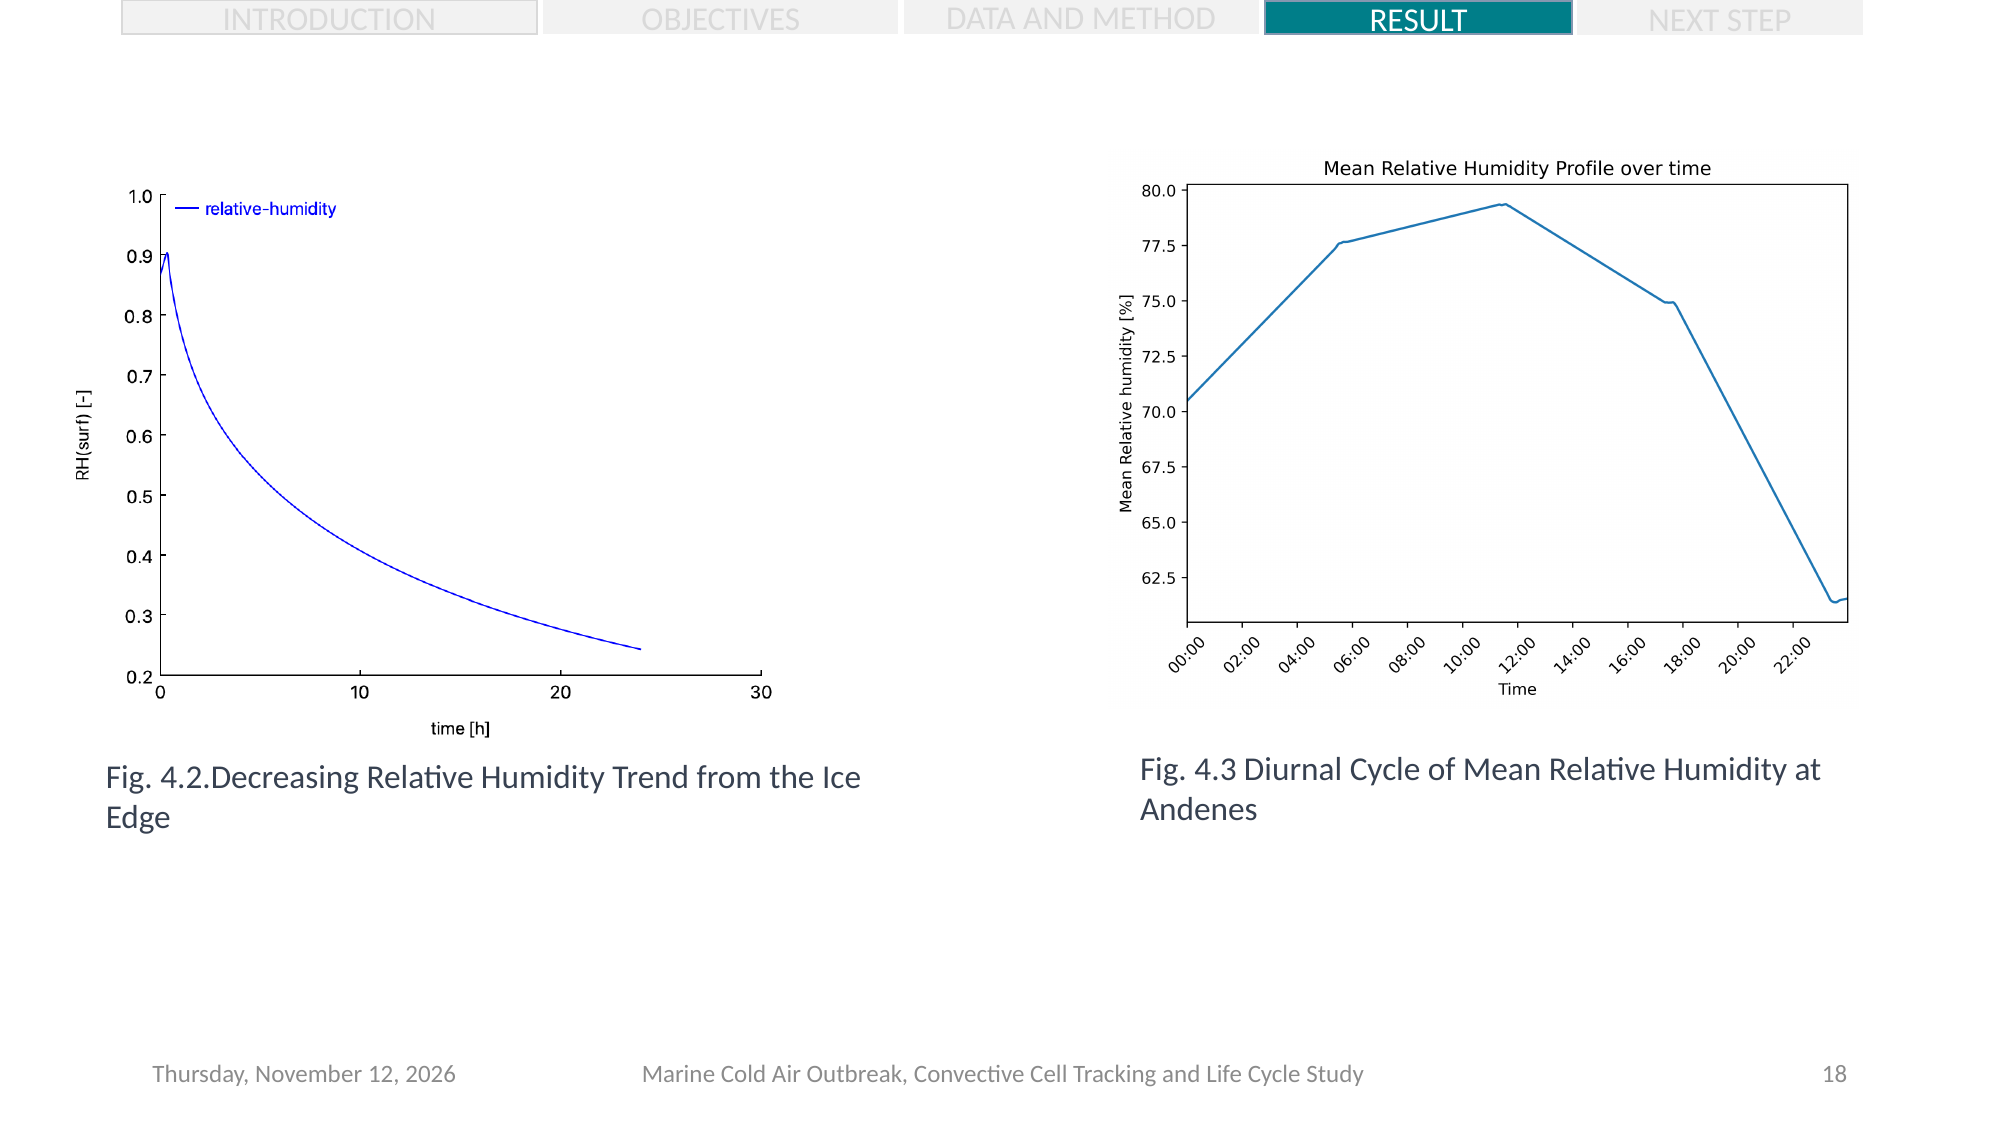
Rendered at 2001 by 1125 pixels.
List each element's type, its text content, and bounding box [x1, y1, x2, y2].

text_box Fig. 4.2.Decreasing Relative Humidity Trend from the Ice Edge [91, 748, 898, 843]
text_box DATA AND METHOD [904, 0, 1259, 34]
slide_number 18 [1412, 1042, 1863, 1103]
footer Marine Cold Air Outbreak, Convective Cell Tracking and Life Cycle Study [622, 1042, 1385, 1103]
picture [1108, 149, 1859, 709]
text_box OBJECTIVES [543, 0, 898, 34]
text_box RESULT [1264, 0, 1573, 35]
text_box NEXT STEP [1577, 0, 1863, 35]
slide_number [137, 1042, 588, 1103]
text_box INTRODUCTION [121, 0, 538, 35]
picture [55, 149, 806, 750]
text_box Fig. 4.3 Diurnal Cycle of Mean Relative Humidity at Andenes [1125, 739, 1909, 835]
